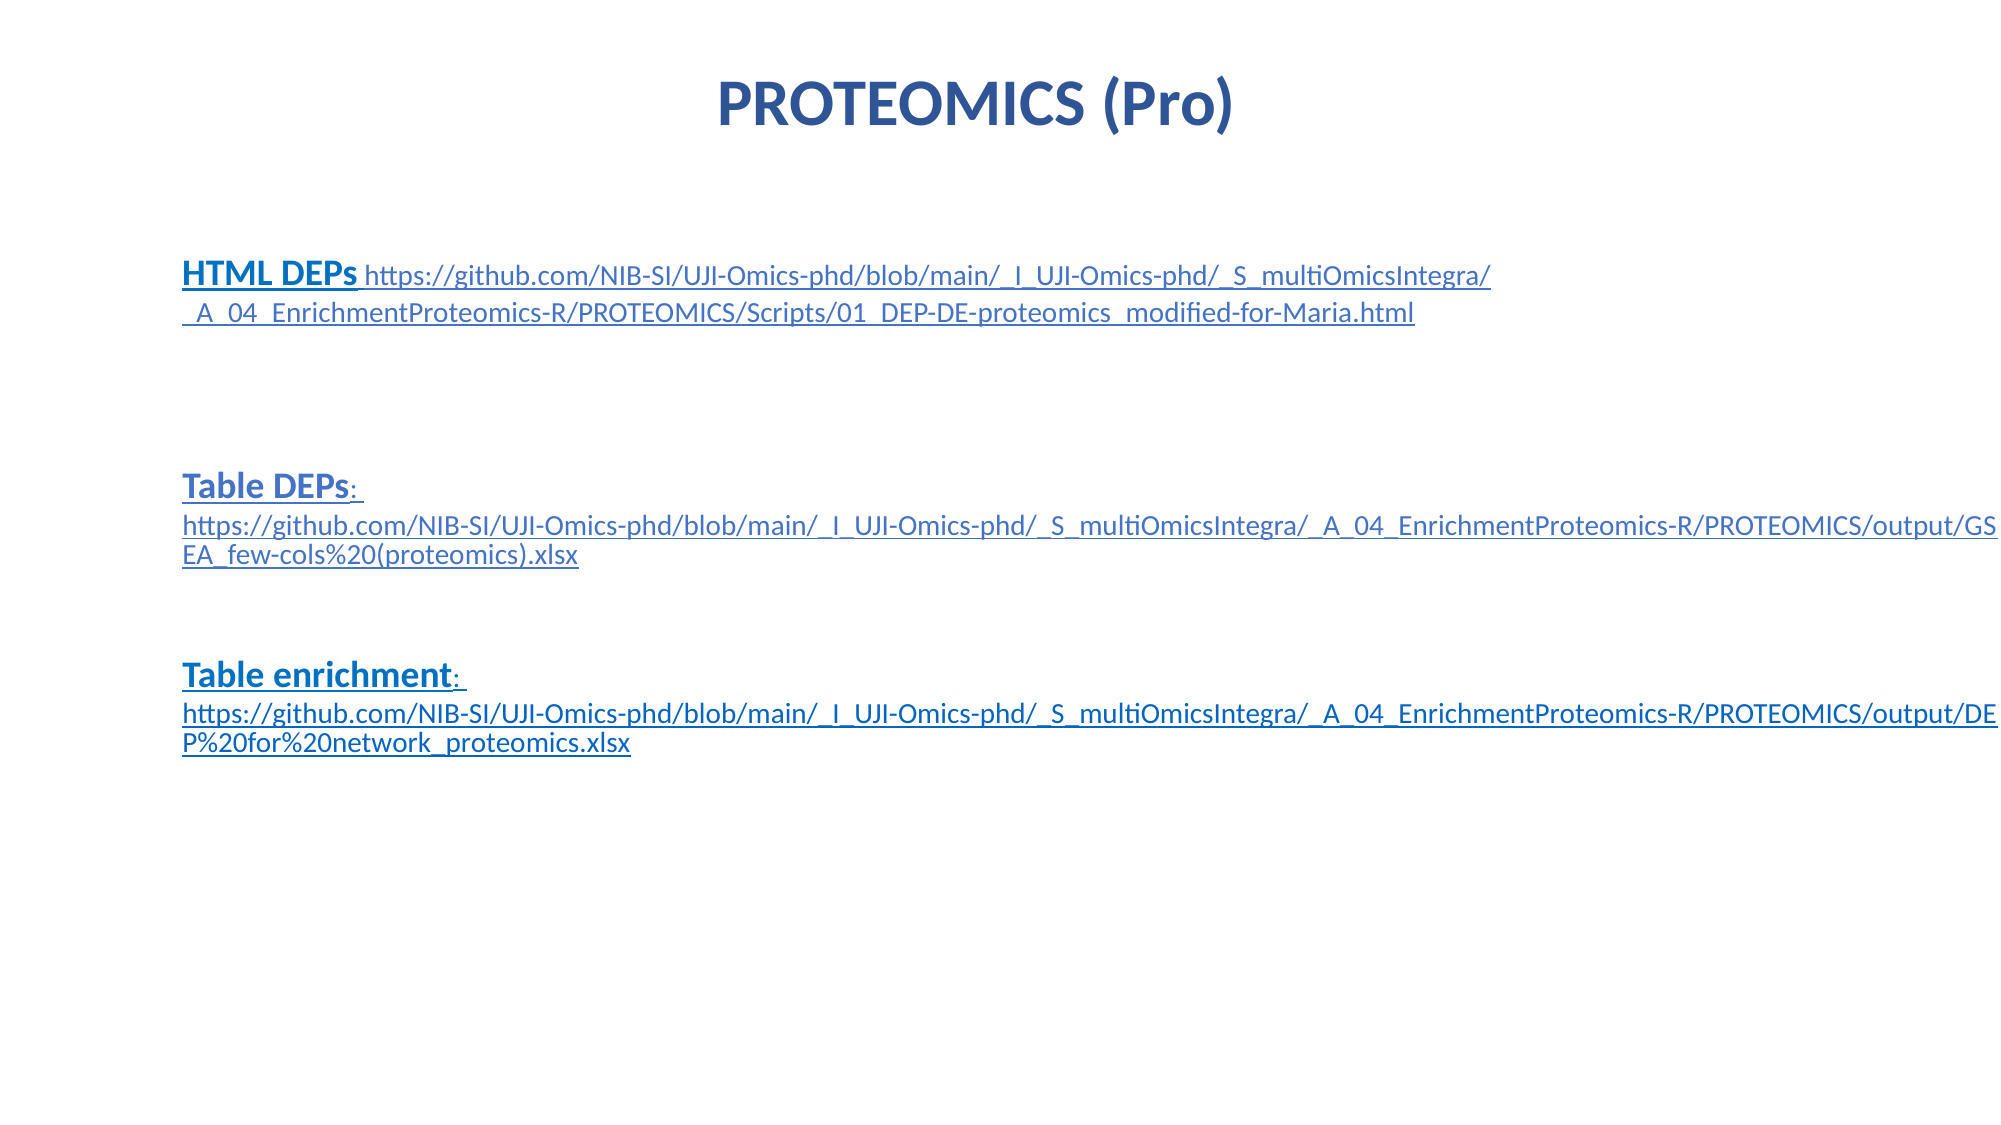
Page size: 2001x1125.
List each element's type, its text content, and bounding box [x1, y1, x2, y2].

text_box Table DEPs: https://github.com/NIB-SI/UJI-Omics-phd/blob/main/_I_UJI-Omics-phd/_S_multiOmicsIntegra/_A_04_EnrichmentProteomics-R/PROTEOMICS/output/GSEA_few-cols%20(proteomics).xlsx [167, 454, 2000, 549]
text_box HTML DEPs https://github.com/NIB-SI/UJI-Omics-phd/blob/main/_I_UJI-Omics-phd/_S_multiOmicsIntegra/_A_04_EnrichmentProteomics-R/PROTEOMICS/Scripts/01_DEP-DE-proteomics_modified-for-Maria.html [167, 241, 1833, 336]
text_box Table enrichment: https://github.com/NIB-SI/UJI-Omics-phd/blob/main/_I_UJI-Omics-phd/_S_multiOmicsIntegra/_A_04_EnrichmentProteomics-R/PROTEOMICS/output/DEP%20for%20network_proteomics.xlsx [167, 642, 2000, 737]
text_box PROTEOMICS (Pro) [702, 51, 1386, 146]
